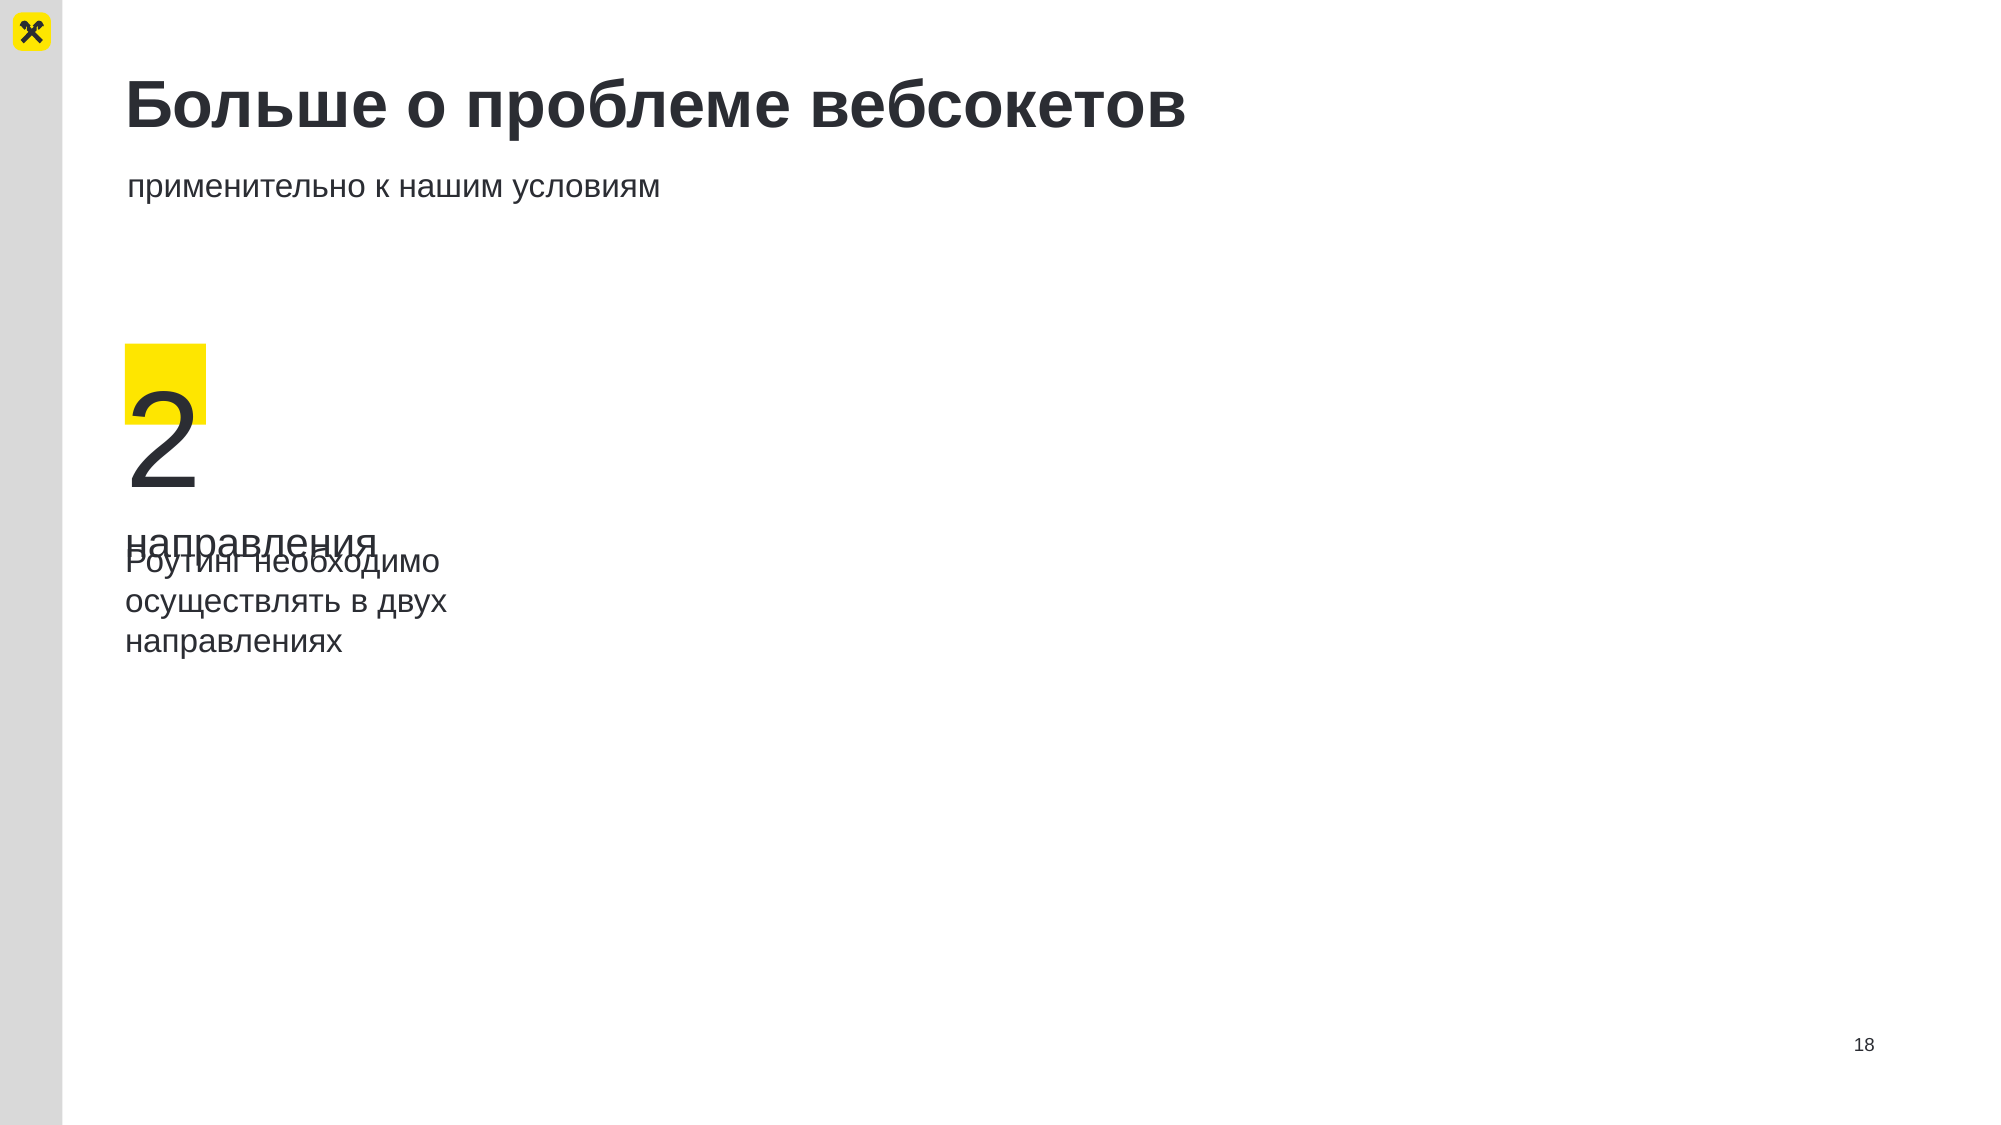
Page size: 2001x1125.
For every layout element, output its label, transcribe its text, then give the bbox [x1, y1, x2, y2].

list Роутинг необходимо осуществлять в двух направлениях [125, 531, 500, 875]
title Больше о проблеме вебсокетов [125, 62, 1875, 157]
slide_number 18 [1749, 1000, 1875, 1064]
list применительно к нашим условиям [125, 156, 1750, 219]
list 2 направления [125, 342, 500, 470]
